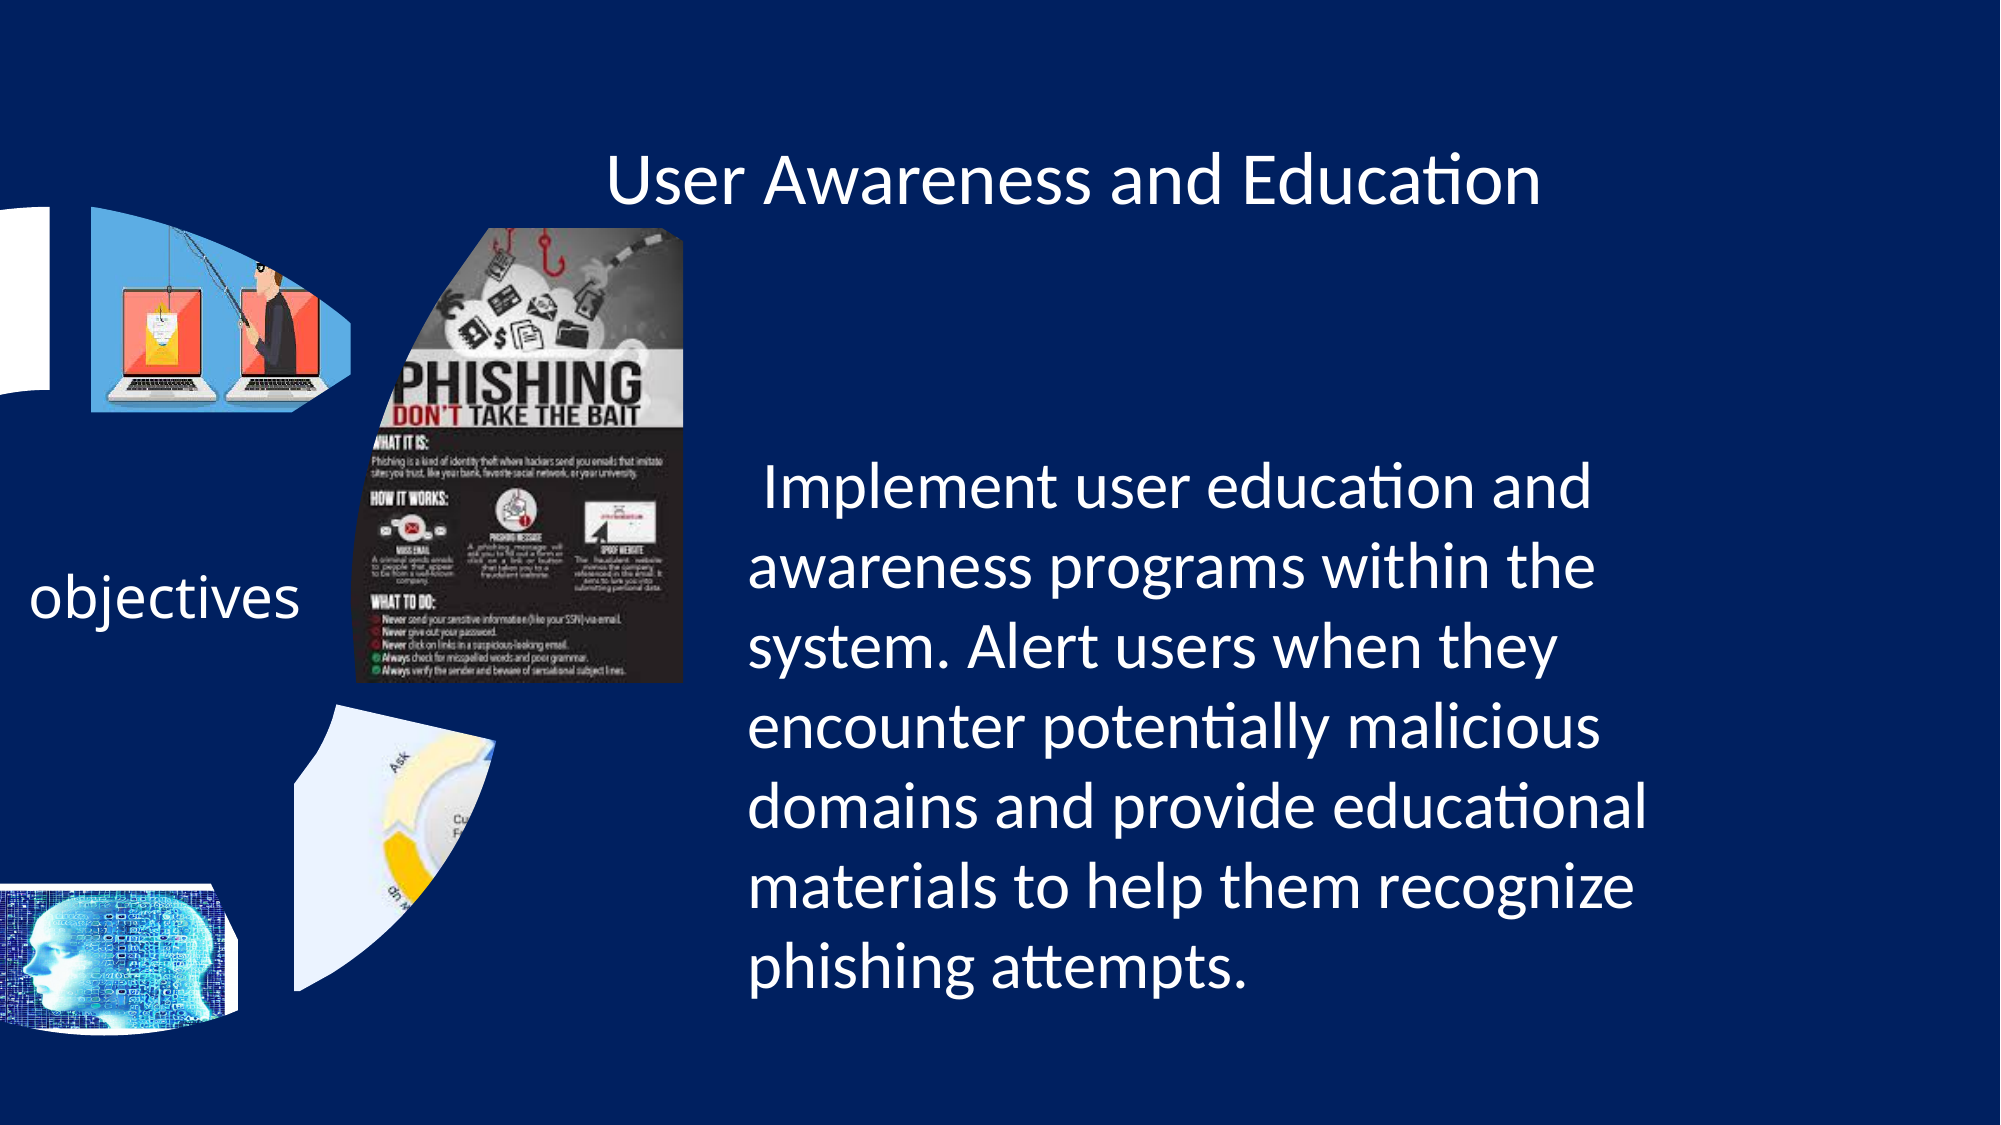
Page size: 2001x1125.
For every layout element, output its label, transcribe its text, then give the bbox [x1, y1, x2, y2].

picture [0, 206, 50, 413]
text_box objectives [0, 553, 331, 638]
picture [294, 704, 497, 992]
text_box [90, 205, 350, 414]
picture [0, 883, 238, 1036]
text_box Implement user education and awareness programs within the system. Alert users when they encounter potentially malicious domains and provide educational materials to help them recognize phishing attempts. [732, 434, 1794, 1010]
picture [350, 228, 684, 683]
text_box User Awareness and Education [590, 122, 1662, 227]
